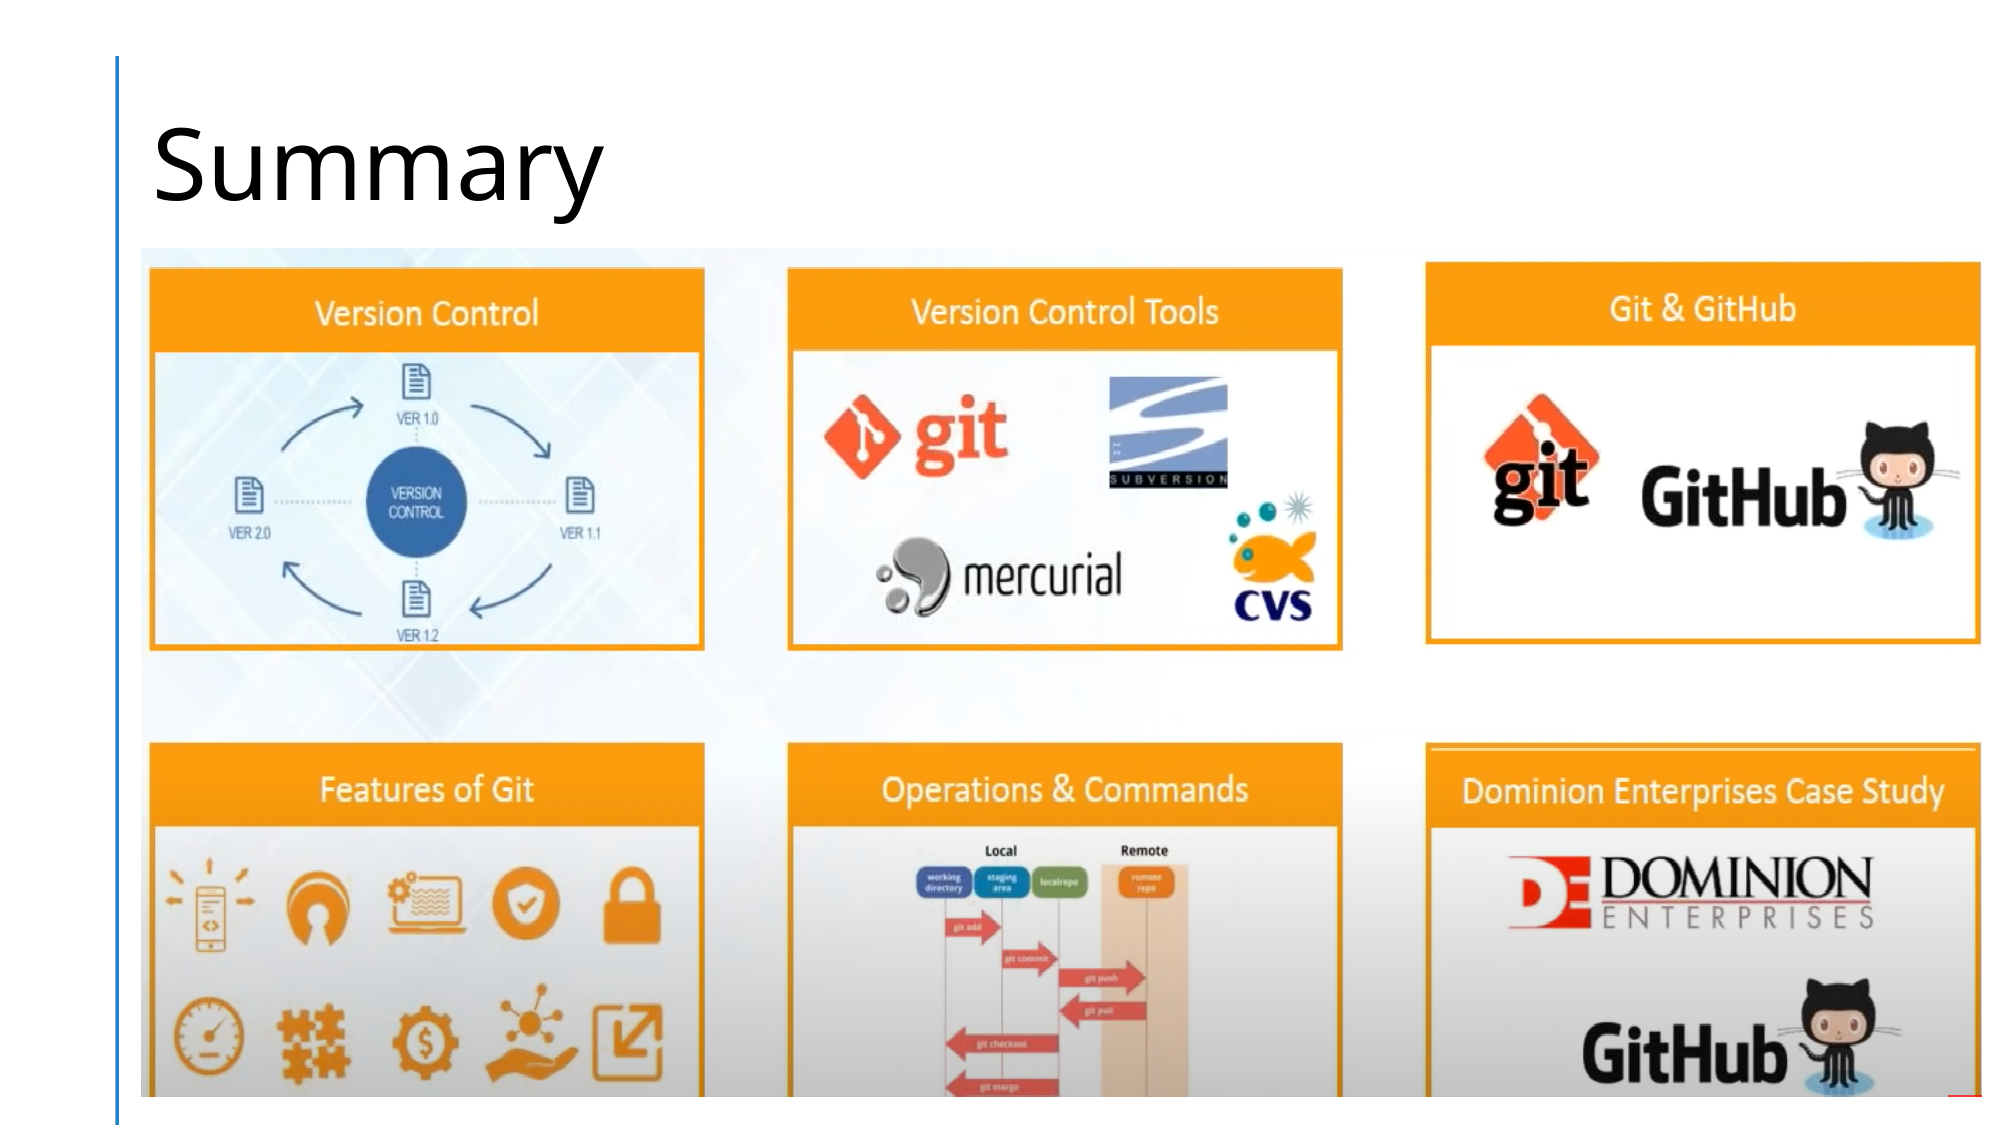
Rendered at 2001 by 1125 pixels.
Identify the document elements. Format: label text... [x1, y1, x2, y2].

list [141, 248, 1982, 1097]
title Summary [137, 59, 1863, 278]
